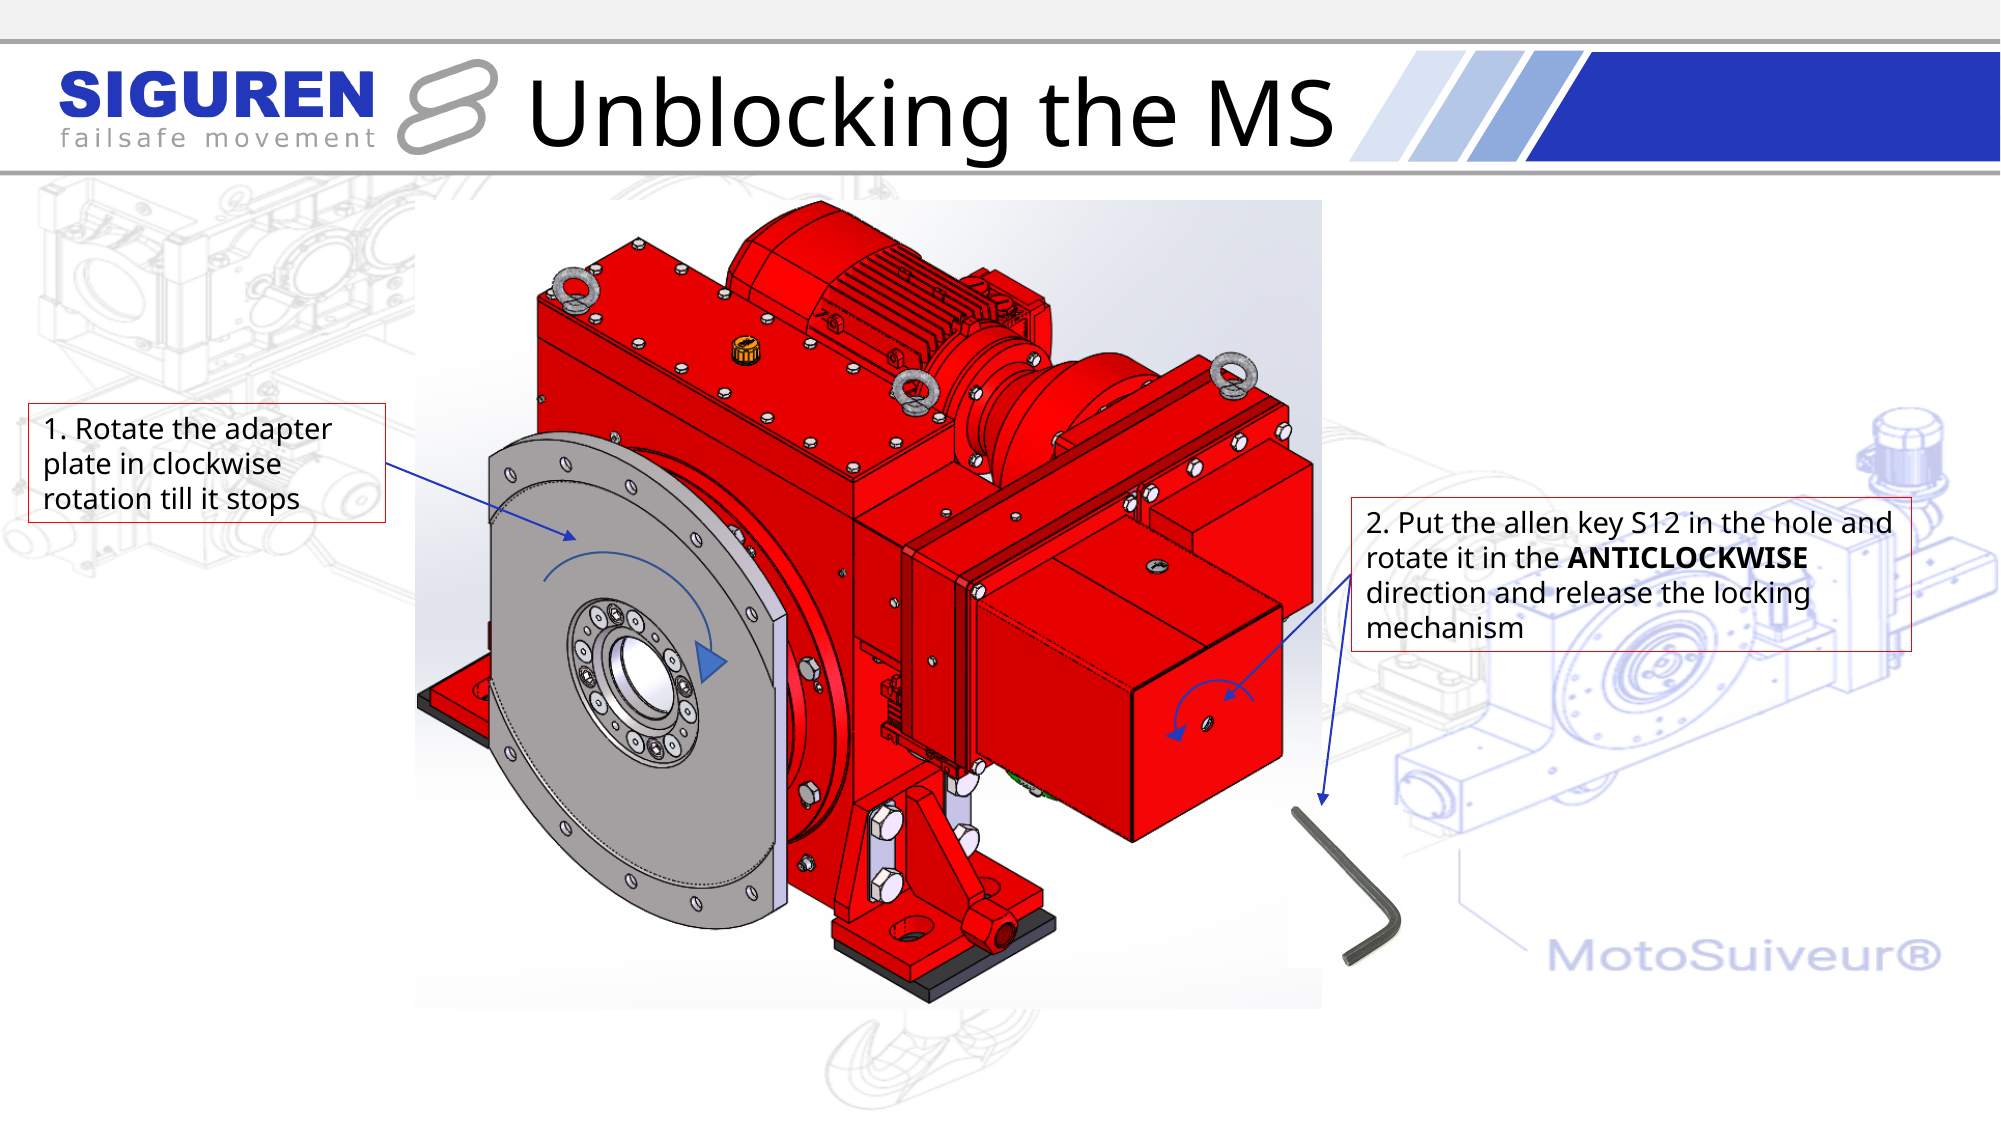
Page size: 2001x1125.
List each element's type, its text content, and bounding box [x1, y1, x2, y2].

title Unblocking the MS [511, 59, 1509, 161]
picture [1288, 805, 1403, 968]
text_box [1321, 557, 1352, 806]
text_box 2. Put the allen key S12 in the hole and rotate it in the ANTICLOCKWISE direction and release the locking mechanism [1351, 497, 1912, 652]
picture [59, 59, 498, 155]
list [415, 200, 1322, 1009]
text_box 1. Rotate the adapter plate in clockwise rotation till it stops [28, 403, 386, 523]
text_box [385, 463, 577, 540]
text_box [1223, 557, 1321, 702]
